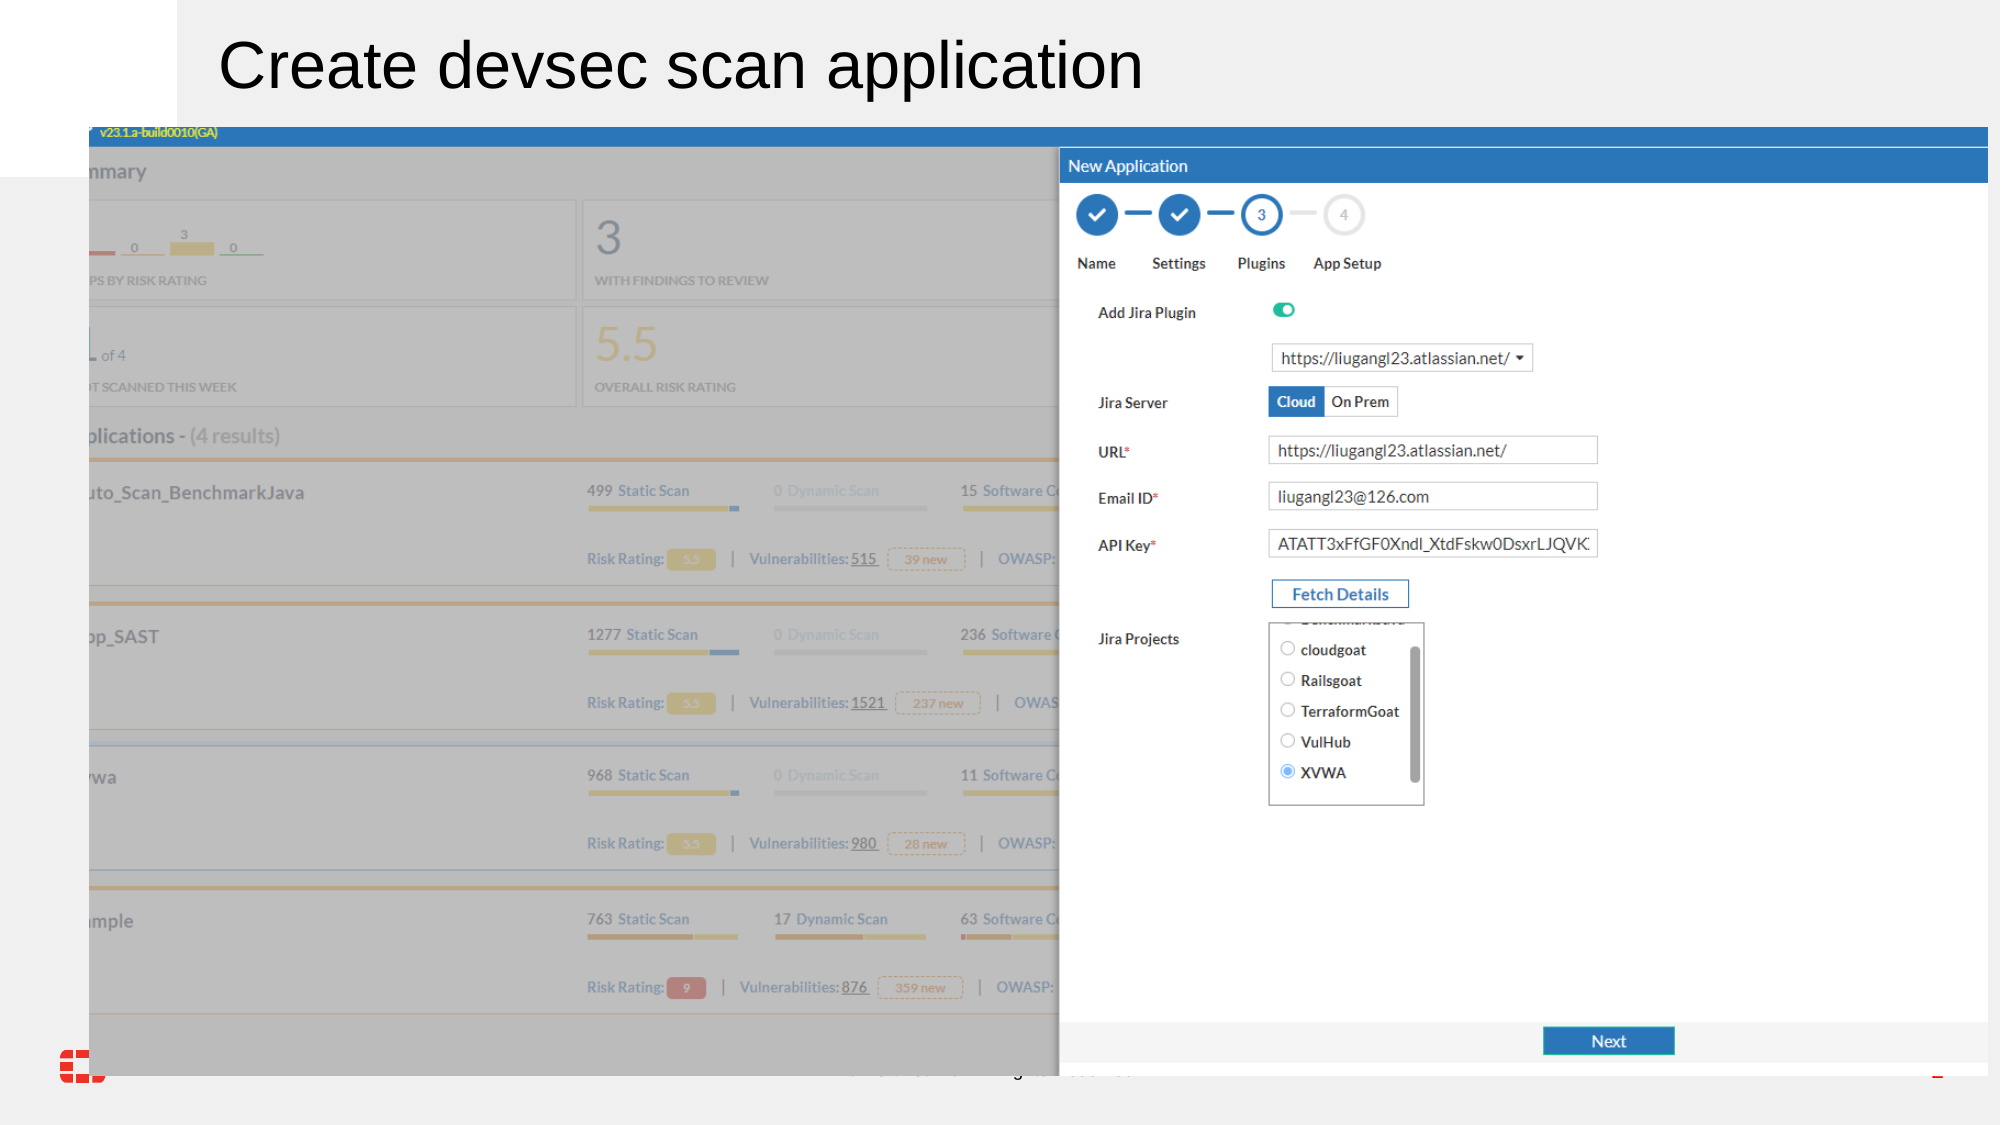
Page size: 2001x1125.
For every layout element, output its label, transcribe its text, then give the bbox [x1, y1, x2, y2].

text_box Create devsec scan application [204, 24, 1161, 111]
picture [89, 127, 1988, 1076]
